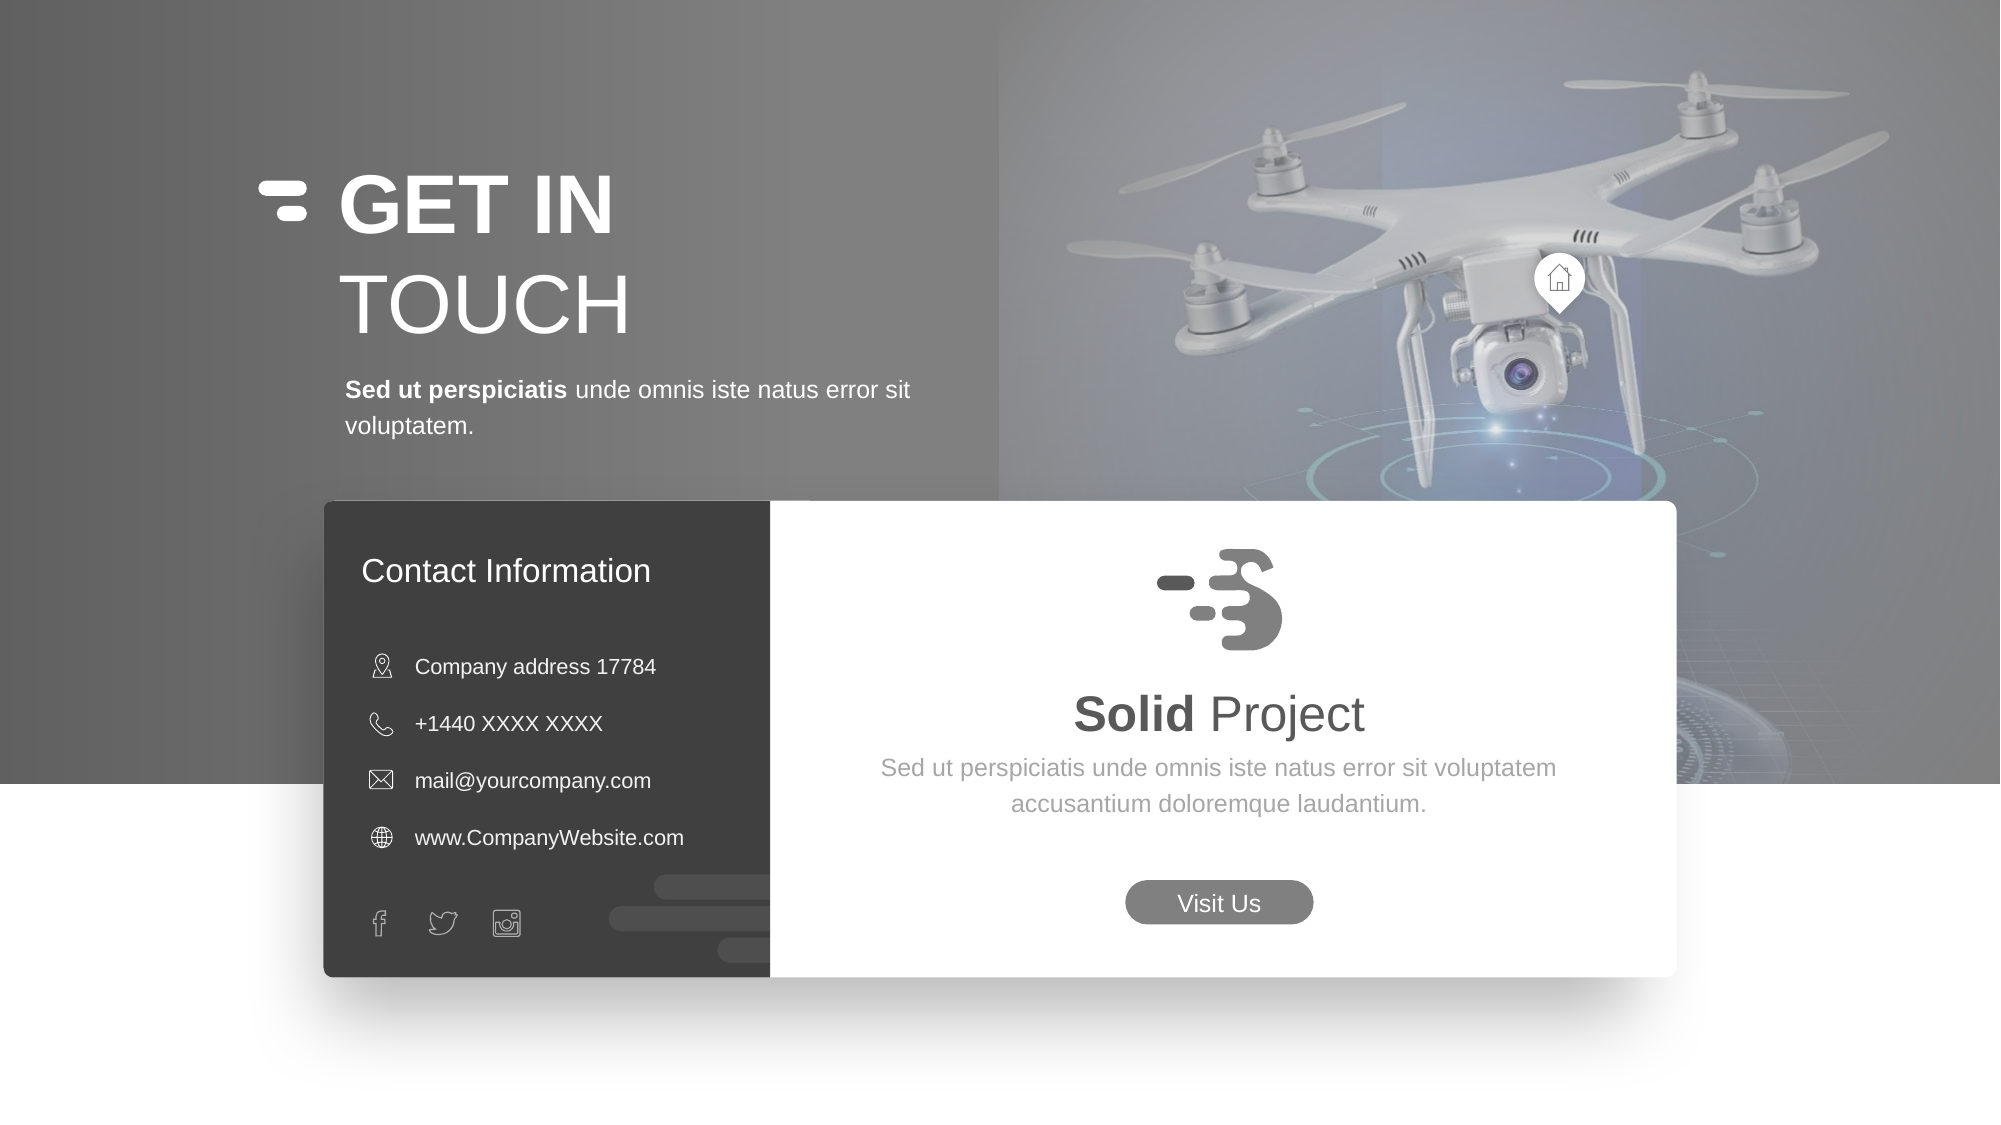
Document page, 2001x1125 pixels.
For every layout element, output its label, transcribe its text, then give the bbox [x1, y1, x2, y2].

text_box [371, 815, 747, 859]
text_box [323, 500, 1677, 978]
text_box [258, 142, 836, 360]
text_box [1156, 548, 1283, 651]
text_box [1534, 252, 1586, 304]
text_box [367, 701, 747, 745]
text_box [369, 758, 747, 802]
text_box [372, 644, 747, 688]
text_box Sed ut perspiciatis unde omnis iste natus error sit voluptatem. [330, 360, 950, 447]
picture [999, 0, 2000, 784]
